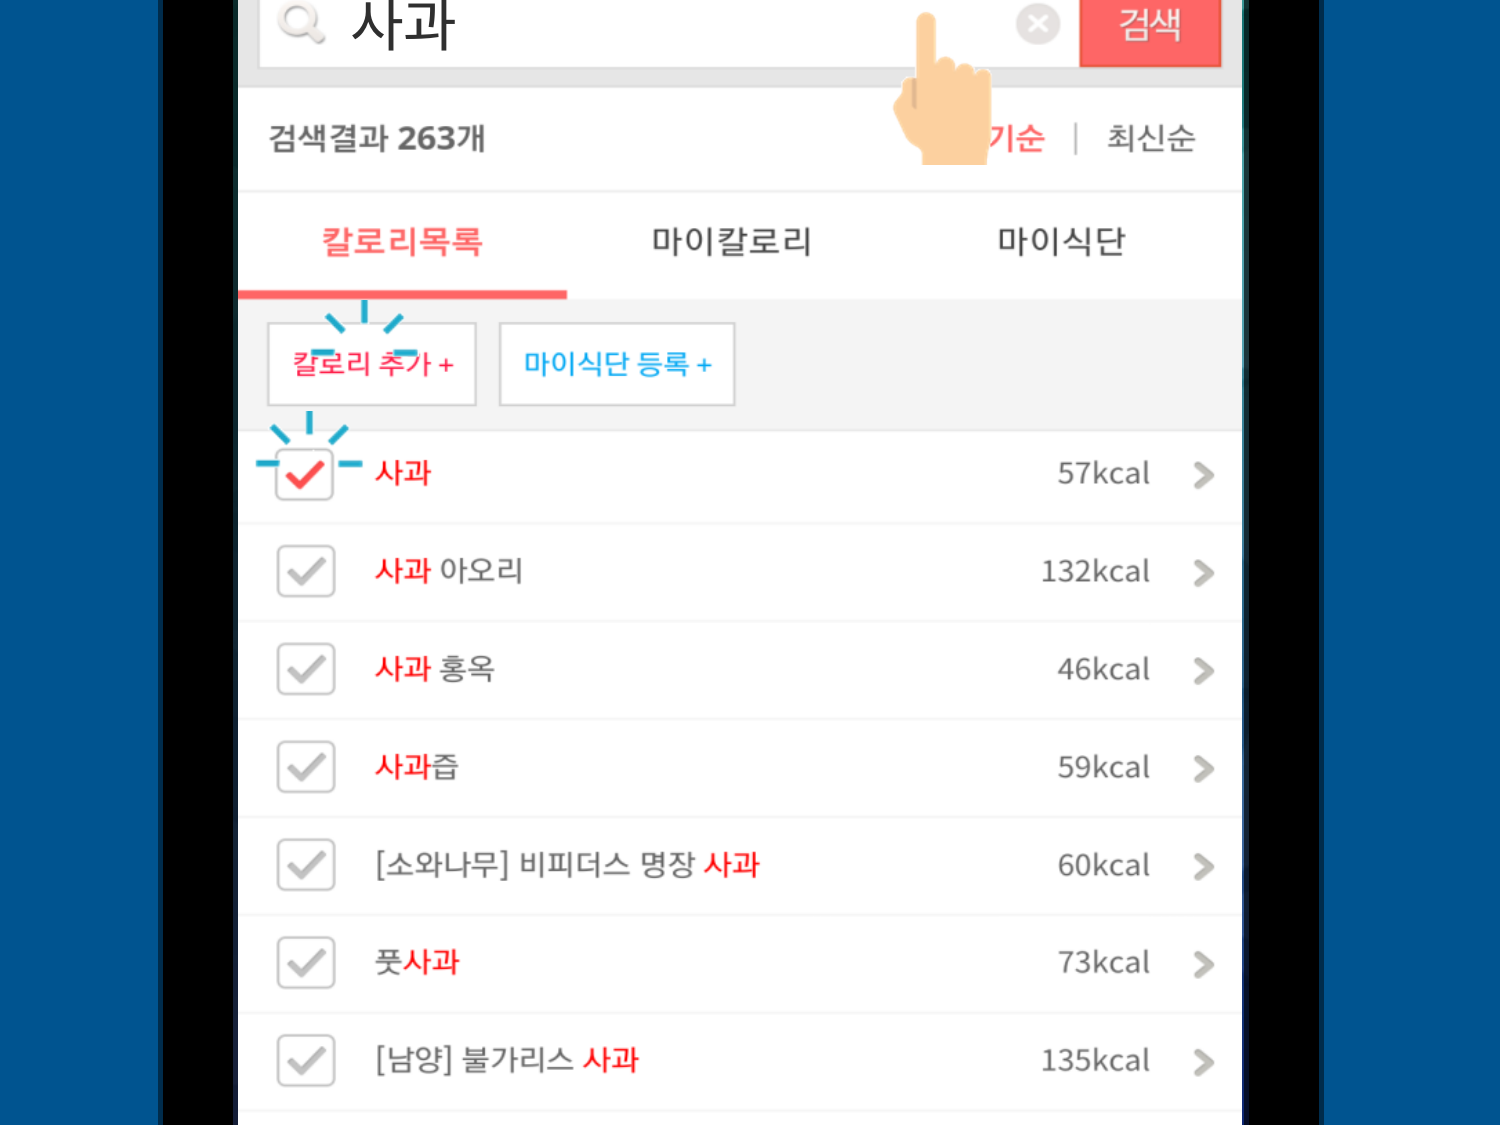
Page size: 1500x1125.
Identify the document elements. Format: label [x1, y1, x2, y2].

text_box [1243, 0, 1351, 1125]
text_box [139, 0, 238, 1125]
picture [213, 0, 1243, 1125]
